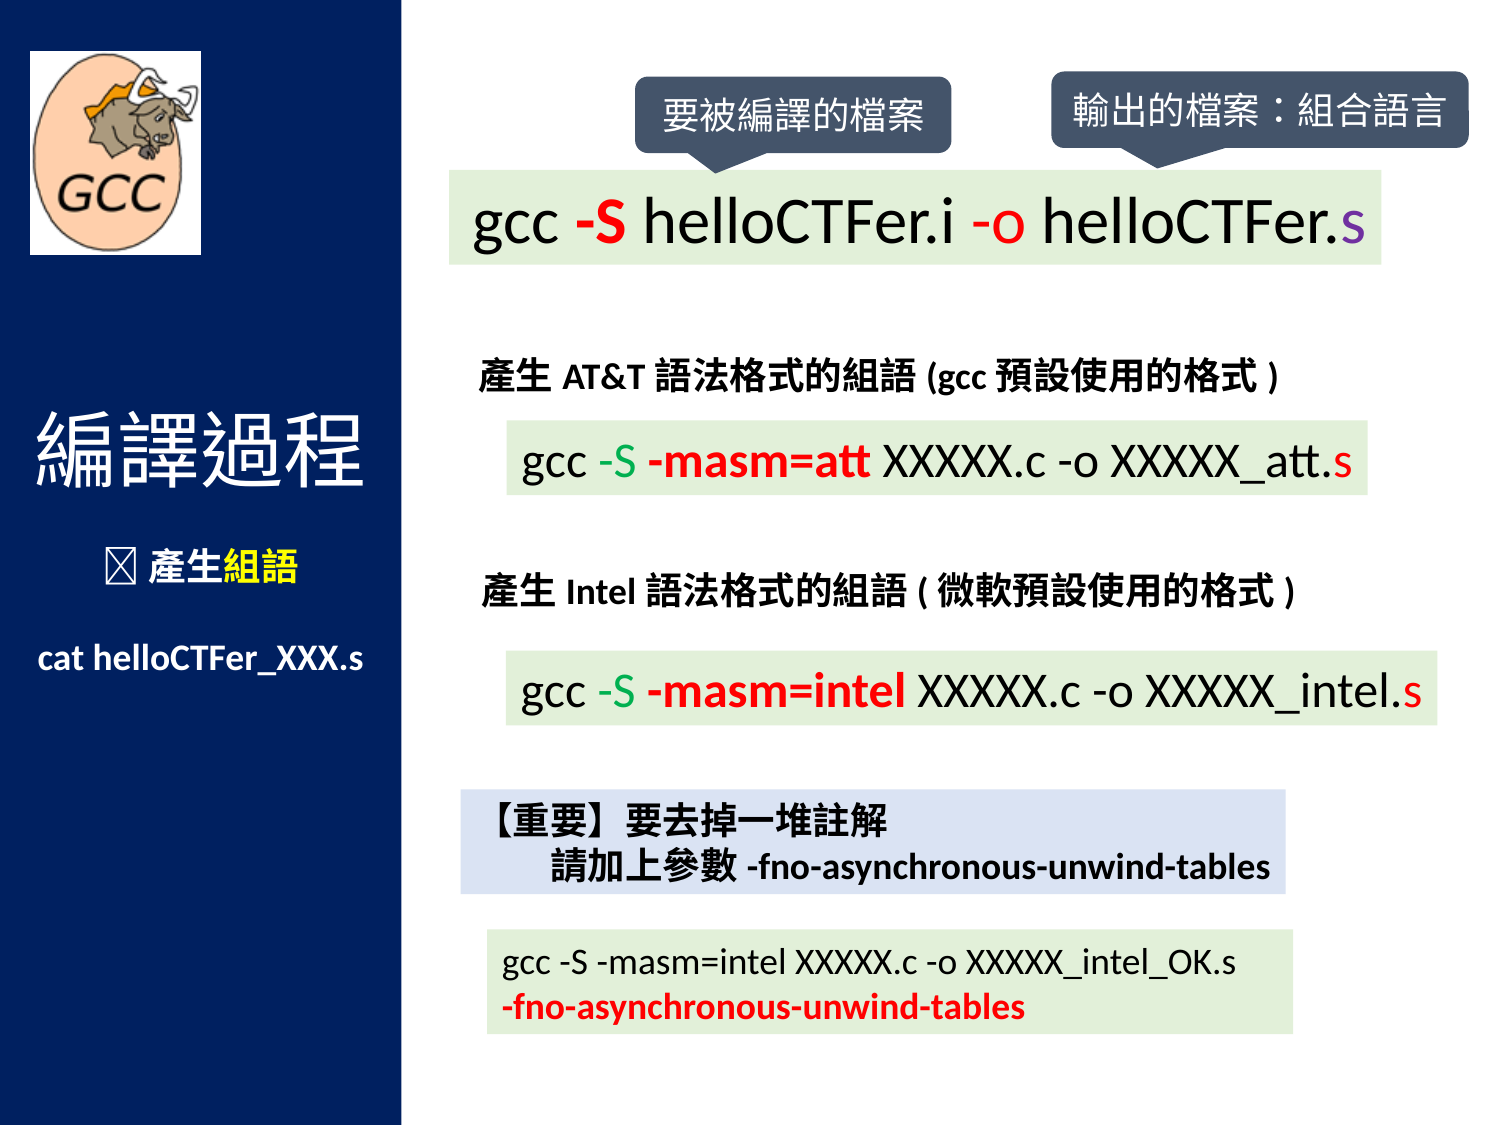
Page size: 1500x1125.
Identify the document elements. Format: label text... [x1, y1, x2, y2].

text_box gcc -S helloCTFer.i -o helloCTFer.s [449, 169, 1382, 265]
text_box 要被編譯的檔案 [634, 75, 953, 175]
text_box 【重要】要去掉一堆註解 請加上參數-fno-asynchronous-unwind-tables [460, 789, 1286, 895]
picture [30, 51, 201, 255]
text_box 產生Intel語法格式的組語(微軟預設使用的格式) [467, 559, 1311, 620]
text_box 產生AT&T語法格式的組語(gcc預設使用的格式) [463, 344, 1294, 405]
text_box 輸出的檔案：組合語言 [1050, 70, 1470, 170]
text_box gcc -S -masm=att XXXXX.c -o XXXXX_att.s [506, 420, 1368, 496]
text_box 編譯過程 產生組語 cat helloCTFer_XXX.s [0, 0, 402, 1125]
text_box gcc -S -masm=intel XXXXX.c -o XXXXX_intel.s [505, 650, 1438, 726]
text_box gcc -S -masm=intel XXXXX.c -o XXXXX_intel_OK.s -fno-asynchronous-unwind-tables [487, 929, 1294, 1035]
